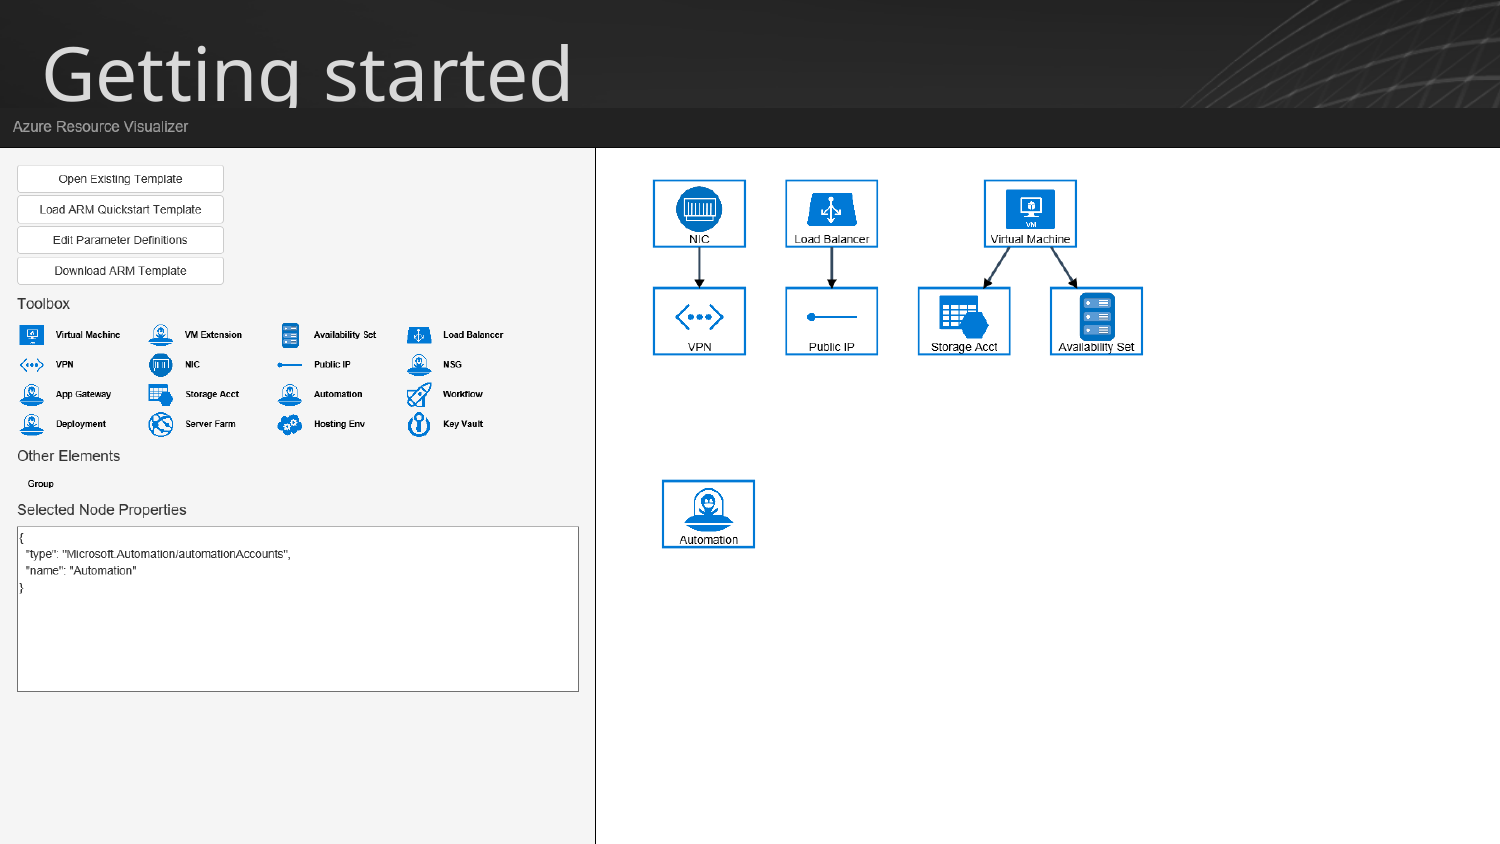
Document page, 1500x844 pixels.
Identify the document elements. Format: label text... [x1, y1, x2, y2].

picture [0, 0, 1500, 844]
title Getting started [41, 26, 1459, 104]
